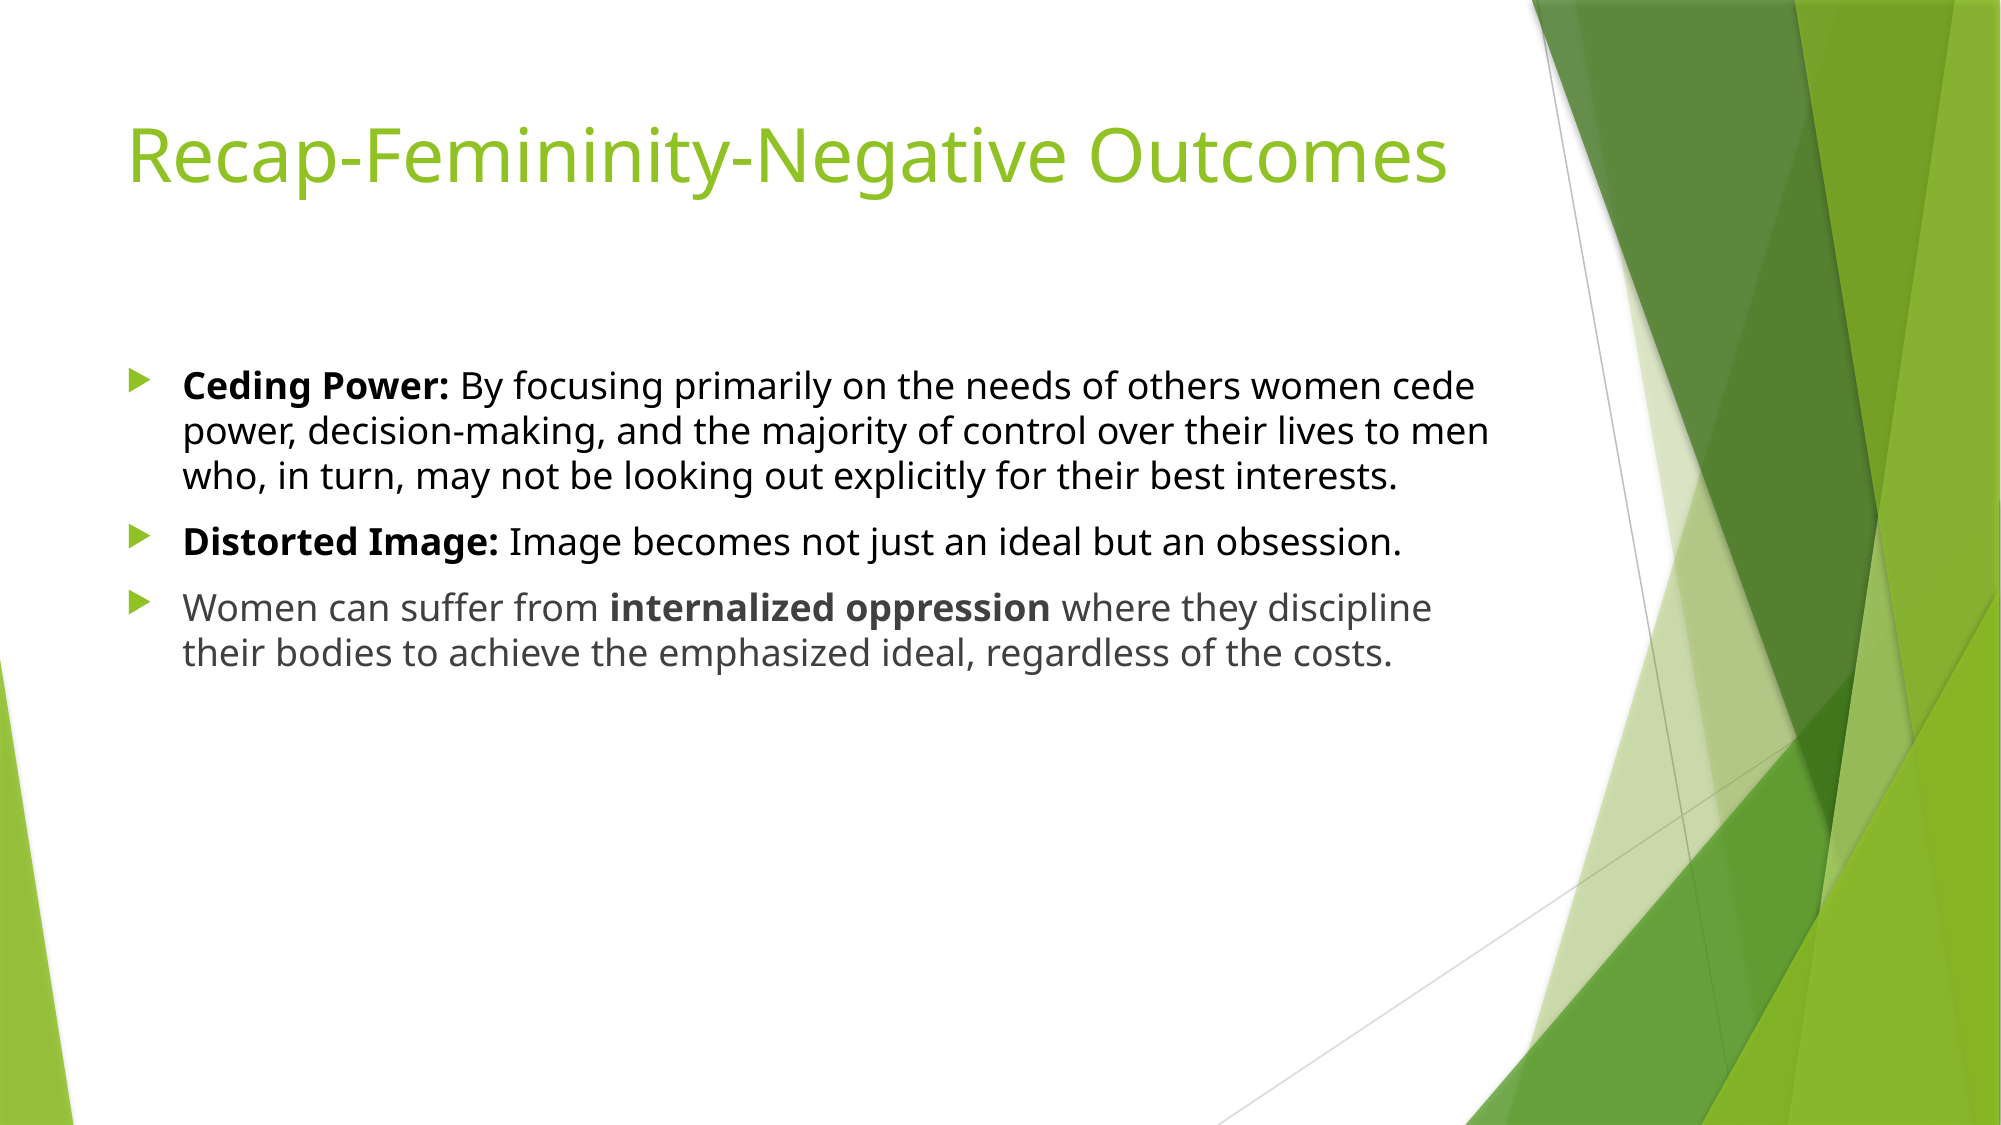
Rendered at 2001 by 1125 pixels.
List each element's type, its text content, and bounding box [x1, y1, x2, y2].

list Ceding Power: By focusing primarily on the needs of others women cede power, decision-making, and the majority of control over their lives to men who, in turn, may not be looking out explicitly for their best interests. Distorted Image: Image becomes not just an ideal but an obsession. Women can suffer from internalized oppression where they discipline their bodies to achieve the emphasized ideal, regardless of the costs. [111, 354, 1522, 992]
title Recap-Femininity-Negative Outcomes [111, 99, 1522, 317]
